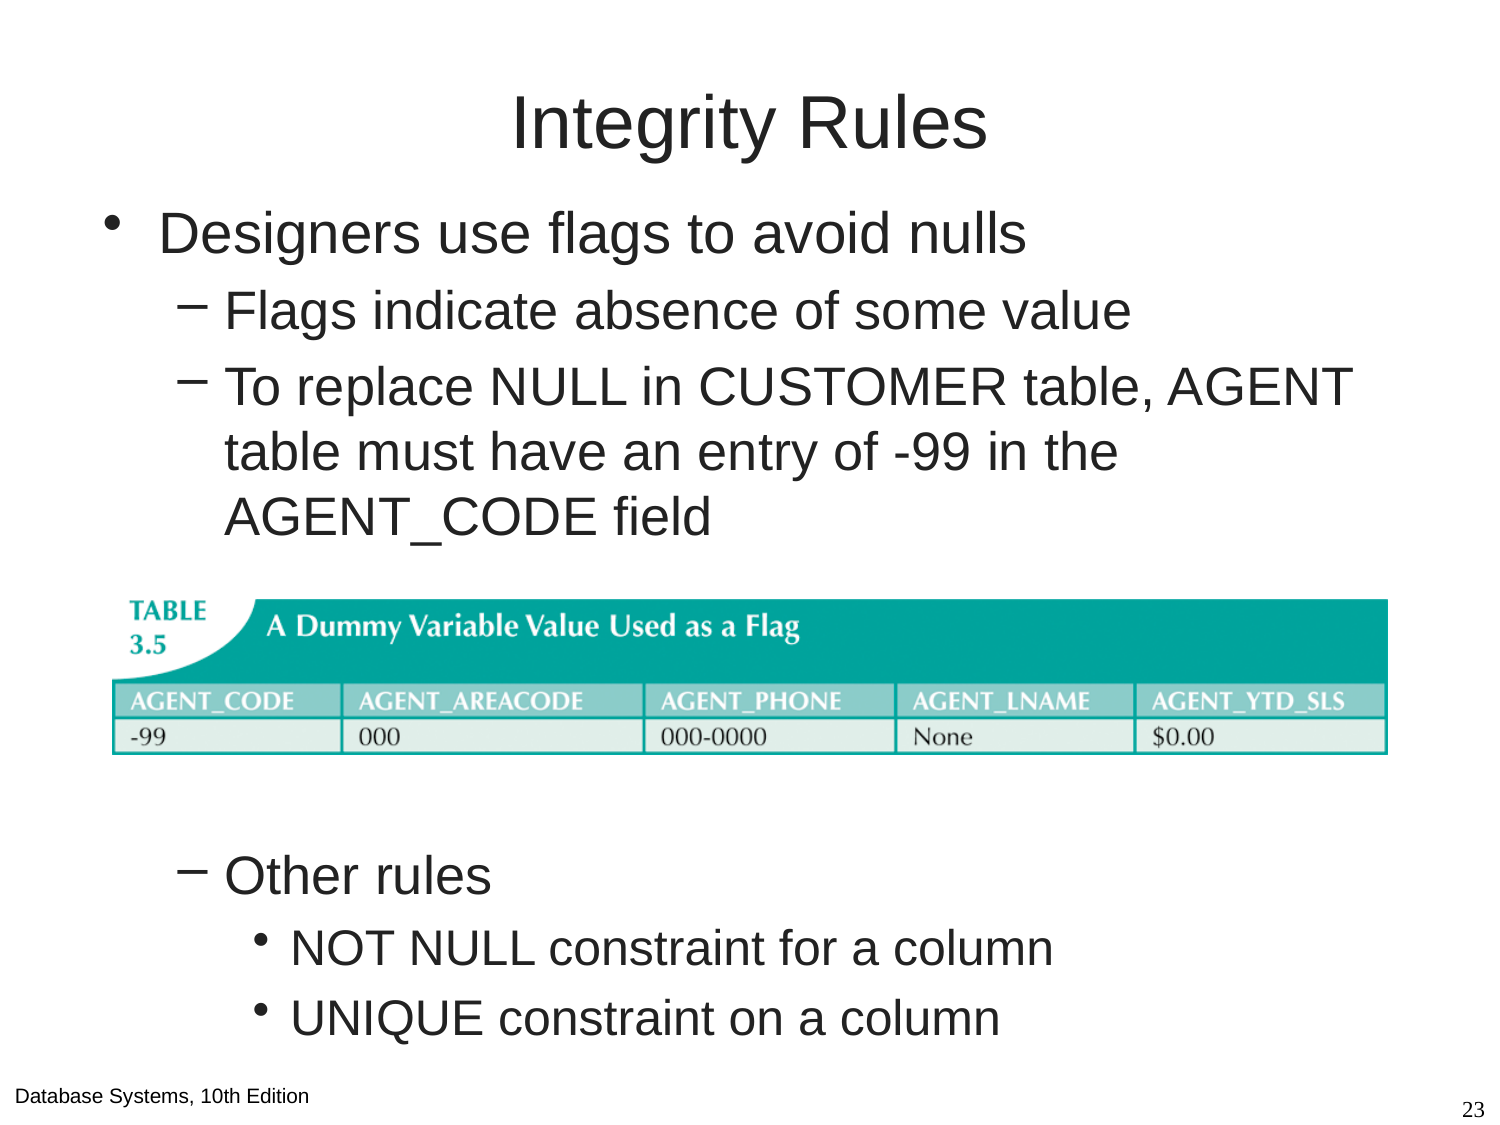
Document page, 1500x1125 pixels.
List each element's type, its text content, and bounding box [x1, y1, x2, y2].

picture [112, 599, 1388, 756]
title Integrity Rules [87, 24, 1413, 187]
list Designers use flags to avoid nulls Flags indicate absence of some value To replace NULL in CUSTOMER table, AGENT table must have an entry of -99 in the AGENT_CODE field Other rules NOT NULL constraint for a column UNIQUE constraint on a column [87, 187, 1413, 1063]
slide_number 23 [1162, 1087, 1500, 1125]
